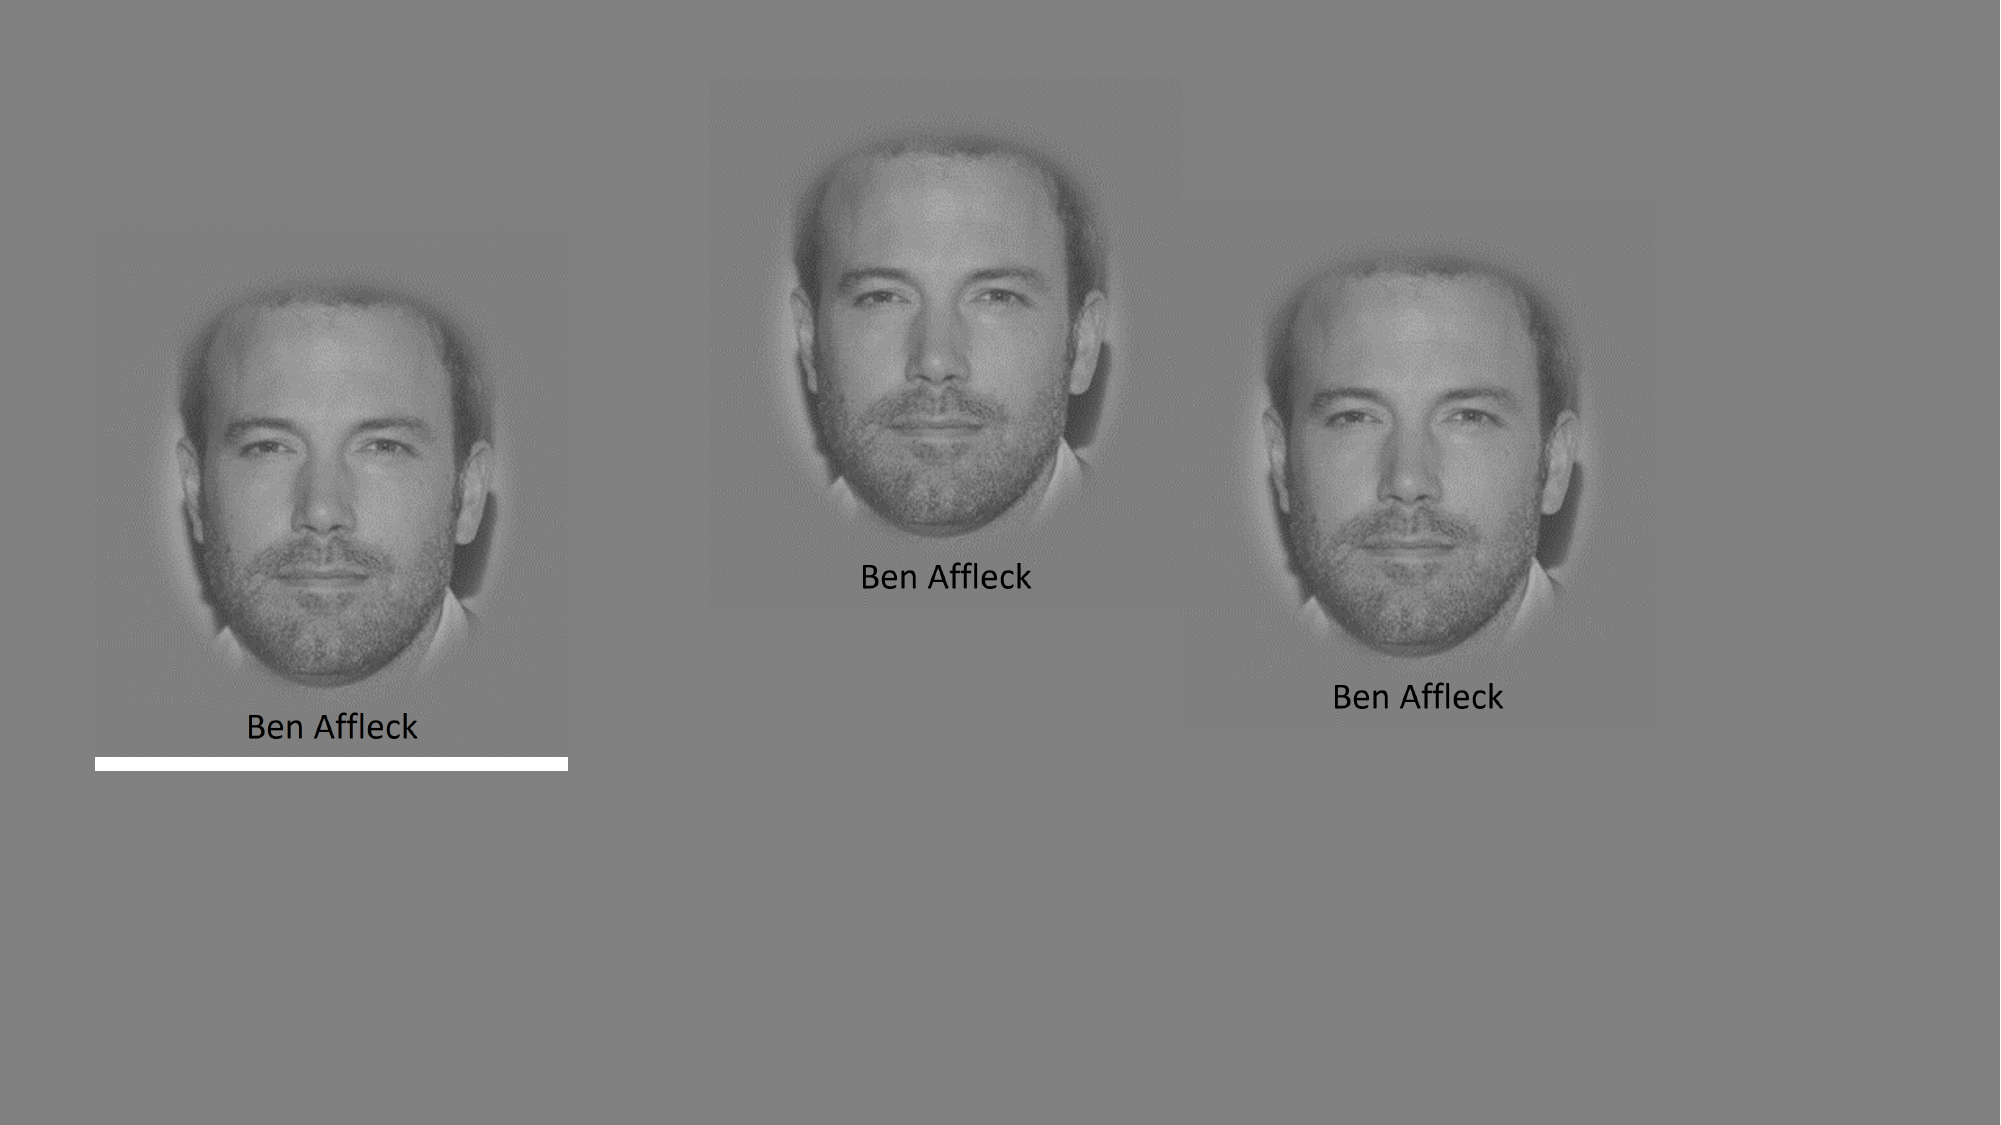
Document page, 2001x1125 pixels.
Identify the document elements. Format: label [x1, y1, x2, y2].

picture [95, 227, 568, 771]
picture [709, 77, 1654, 741]
